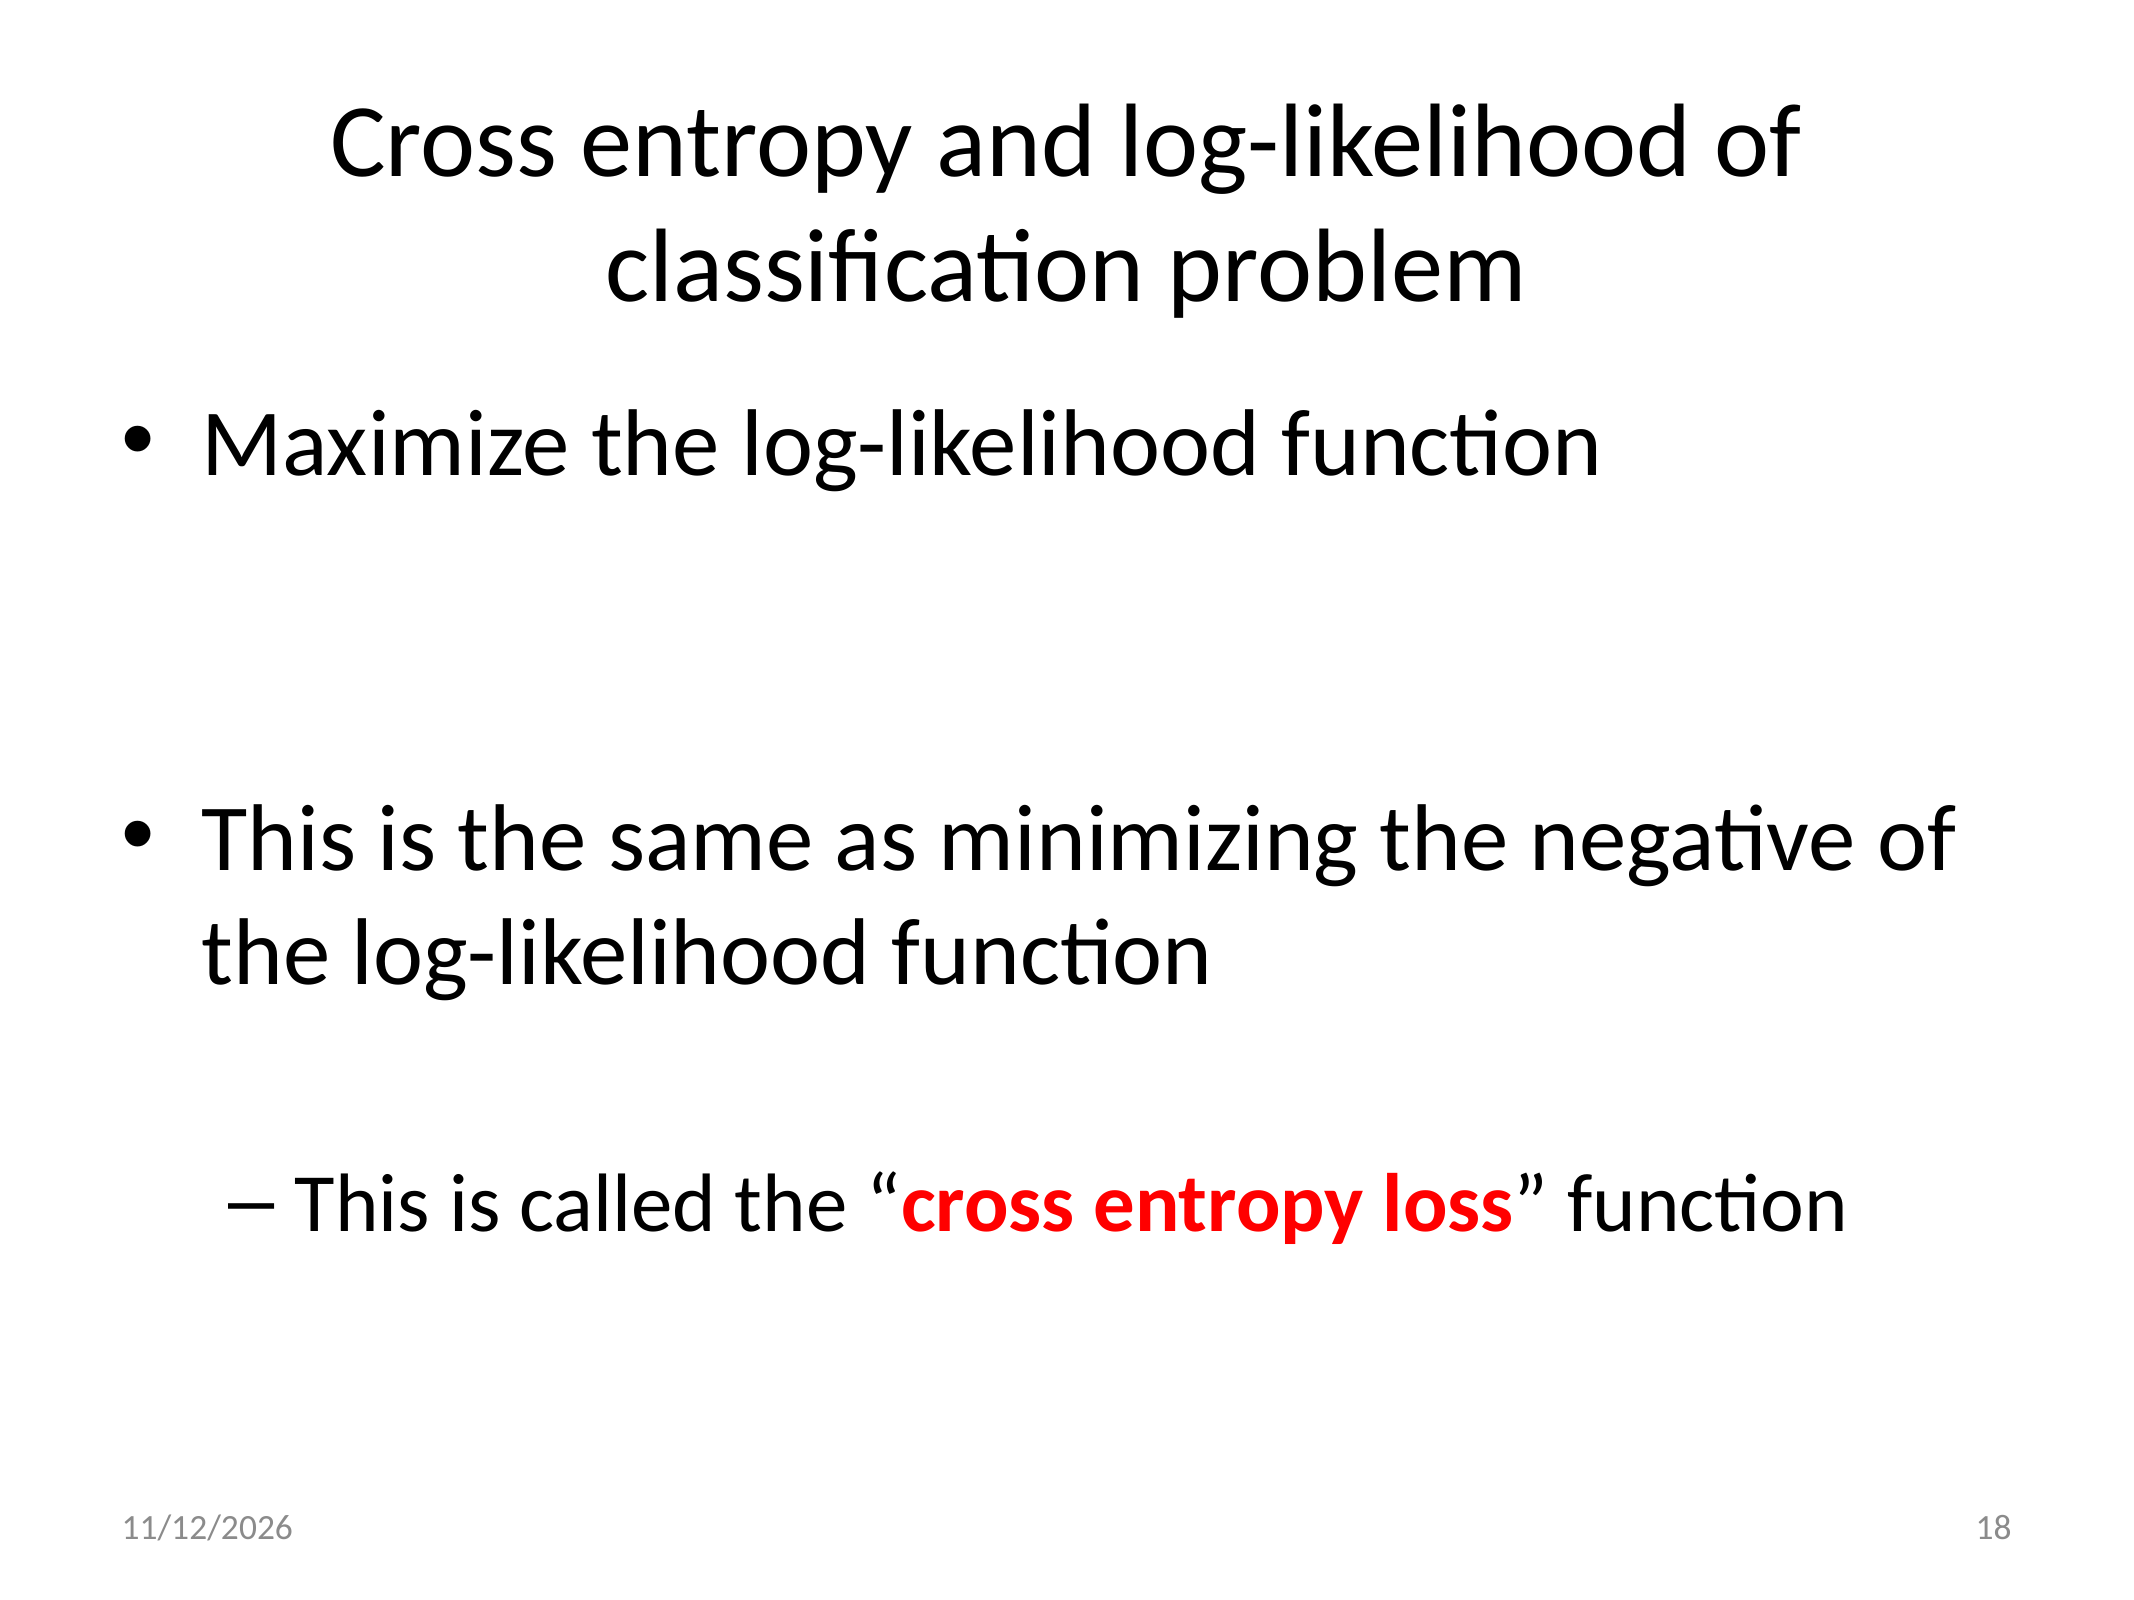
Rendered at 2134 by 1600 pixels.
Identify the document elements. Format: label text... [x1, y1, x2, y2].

slide_number 18 [1528, 1482, 2027, 1569]
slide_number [106, 1482, 605, 1569]
title Cross entropy and log-likelihood of classification problem [106, 64, 2027, 331]
